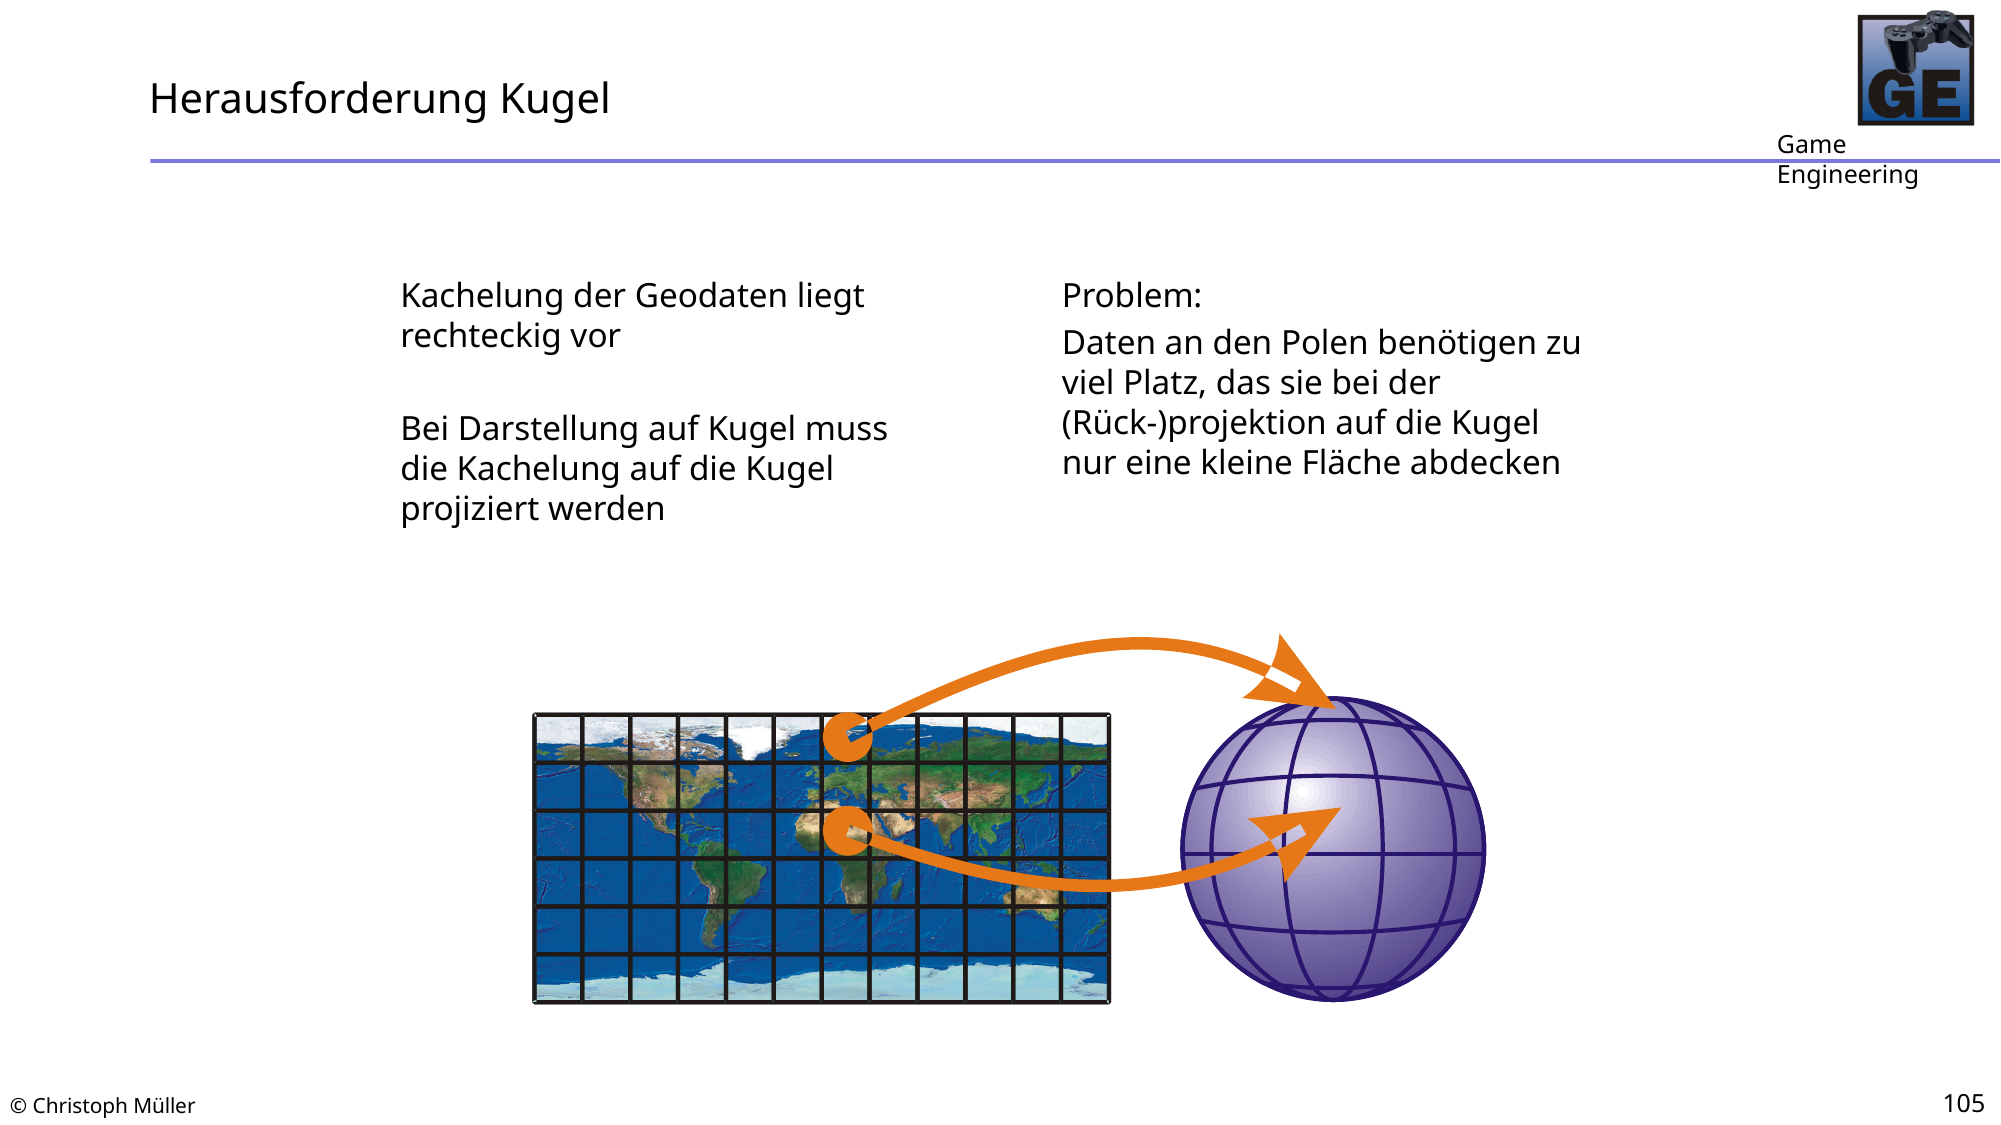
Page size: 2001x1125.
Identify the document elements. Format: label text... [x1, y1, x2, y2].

picture [531, 633, 1487, 1005]
picture [1850, 8, 1981, 132]
text_box Problem: Daten an den Polen benötigen zu viel Platz, das sie bei der (Rück-)projektion auf die Kugel nur eine kleine Fläche abdecken [1047, 267, 1615, 622]
title Herausforderung Kugel [133, 42, 1236, 151]
text_box Kachelung der Geodaten liegt rechteckig vor Bei Darstellung auf Kugel muss die Kachelung auf die Kugel projiziert werden [385, 267, 953, 622]
